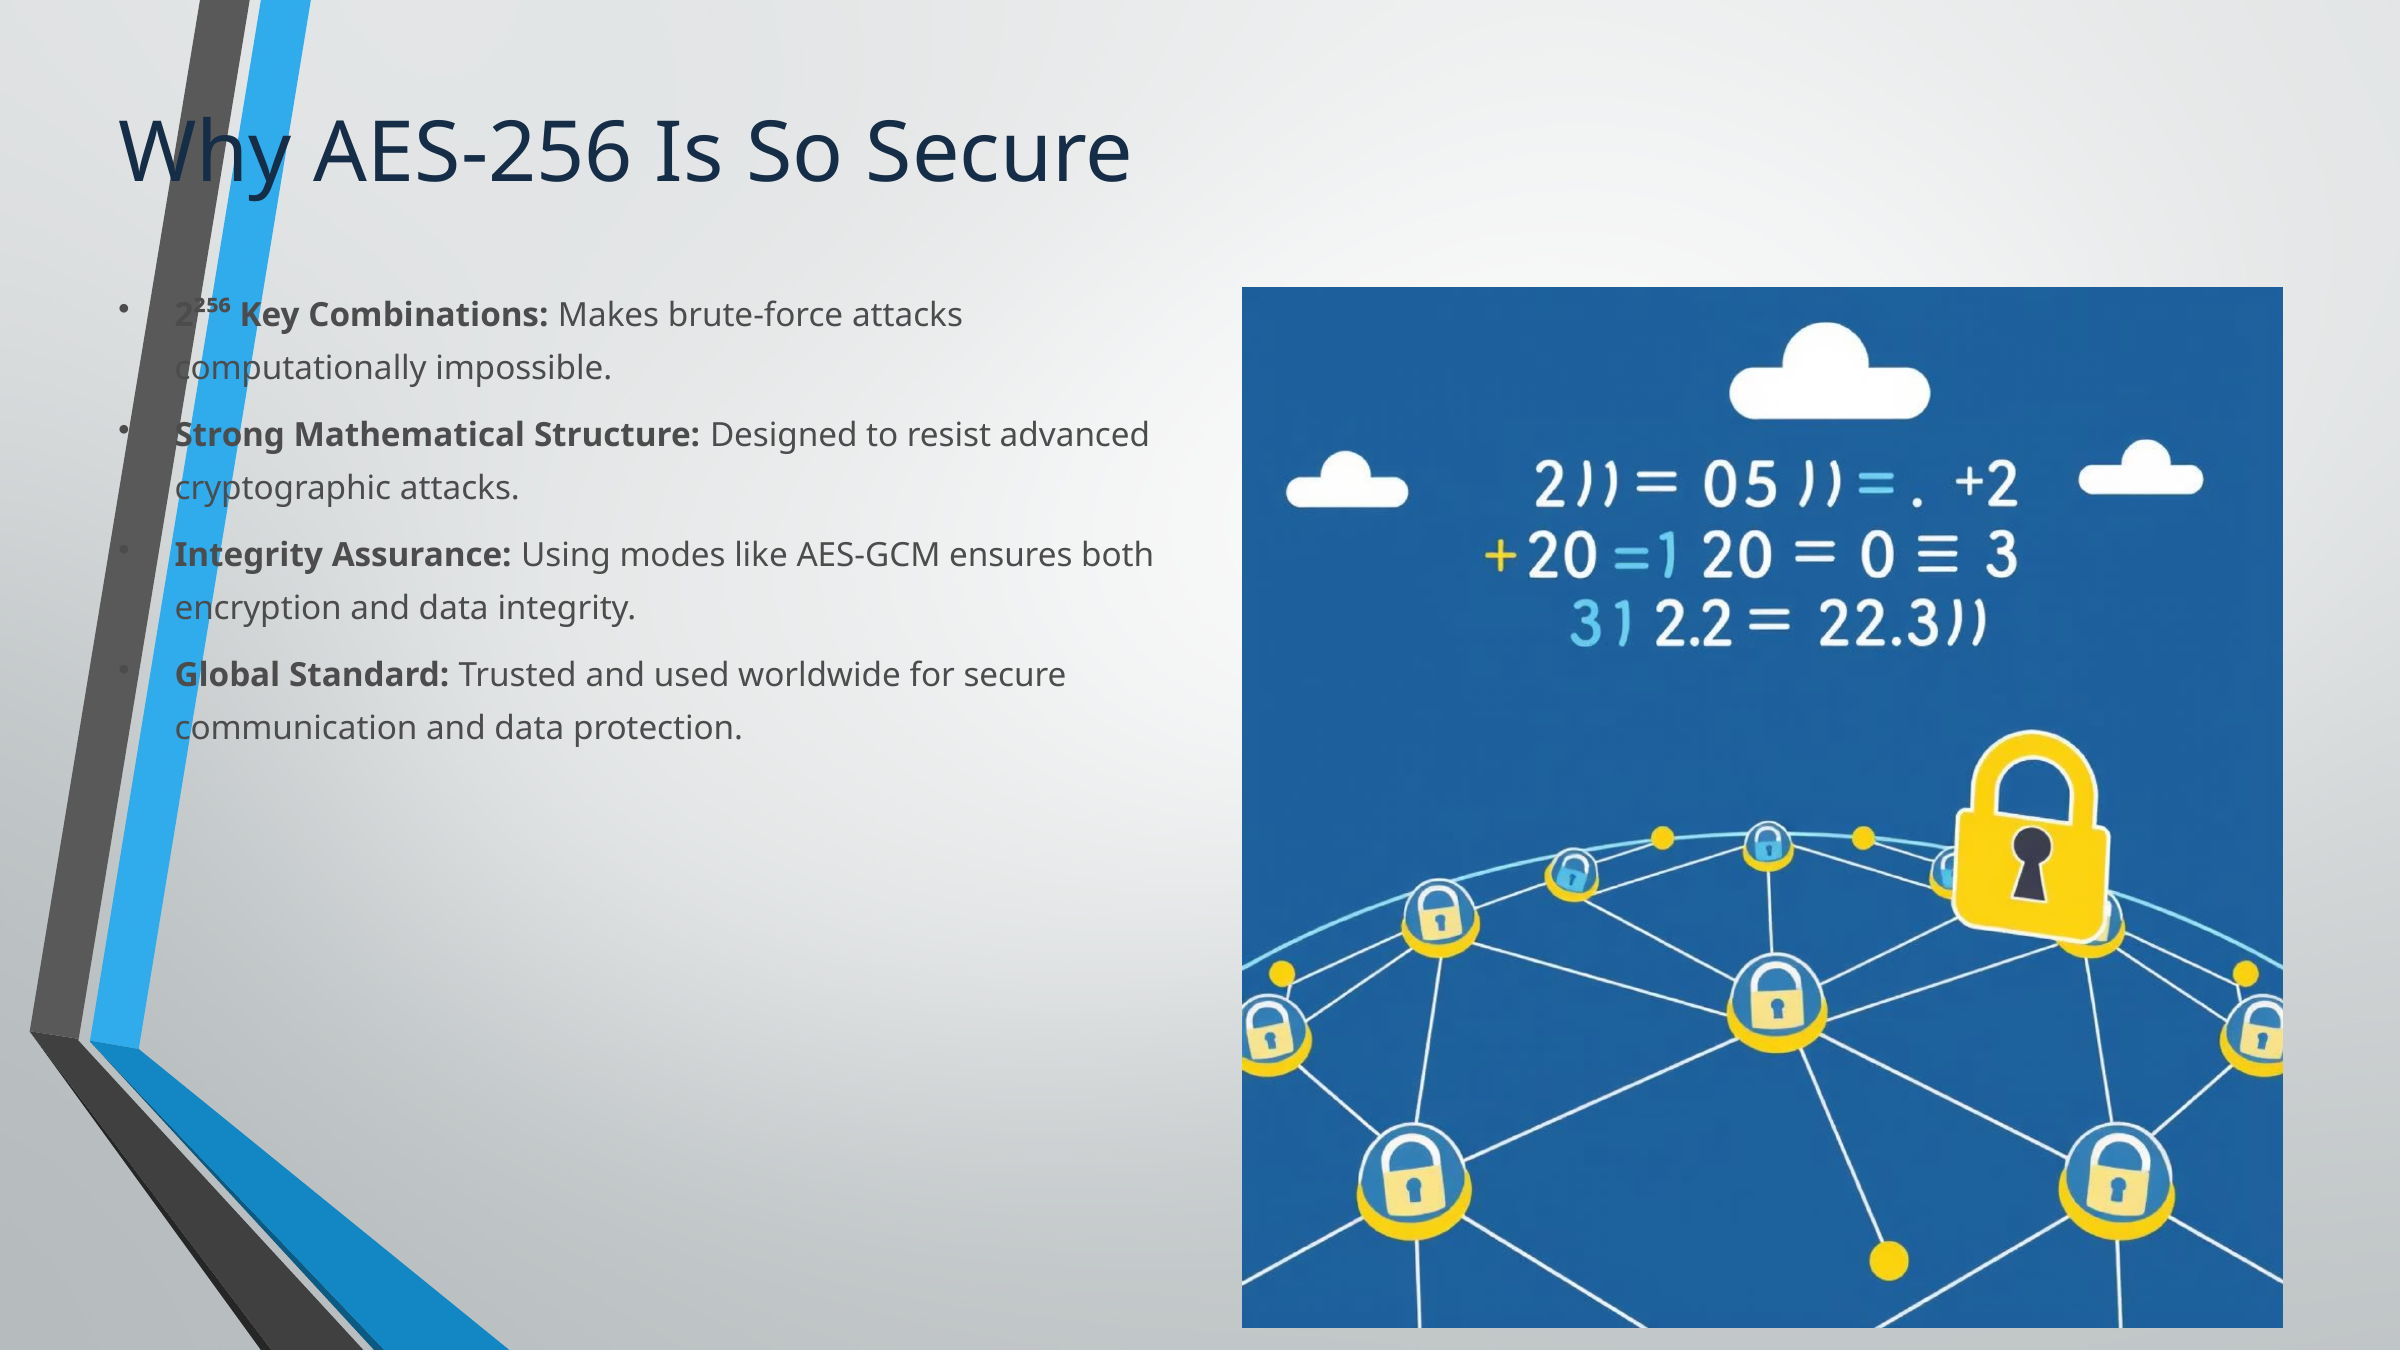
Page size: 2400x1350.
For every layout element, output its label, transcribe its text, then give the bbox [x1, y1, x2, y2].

text_box Strong Mathematical Structure: Designed to resist advanced cryptographic attacks. [118, 399, 1159, 509]
text_box 2²⁵⁶ Key Combinations: Makes brute-force attacks computationally impossible. [118, 279, 1159, 389]
text_box Global Standard: Trusted and used worldwide for secure communication and data protection. [118, 640, 1159, 749]
text_box Why AES-256 Is So Secure [118, 92, 1024, 199]
text_box Integrity Assurance: Using modes like AES-GCM ensures both encryption and data integrity. [118, 520, 1159, 629]
picture [1242, 287, 2284, 1329]
